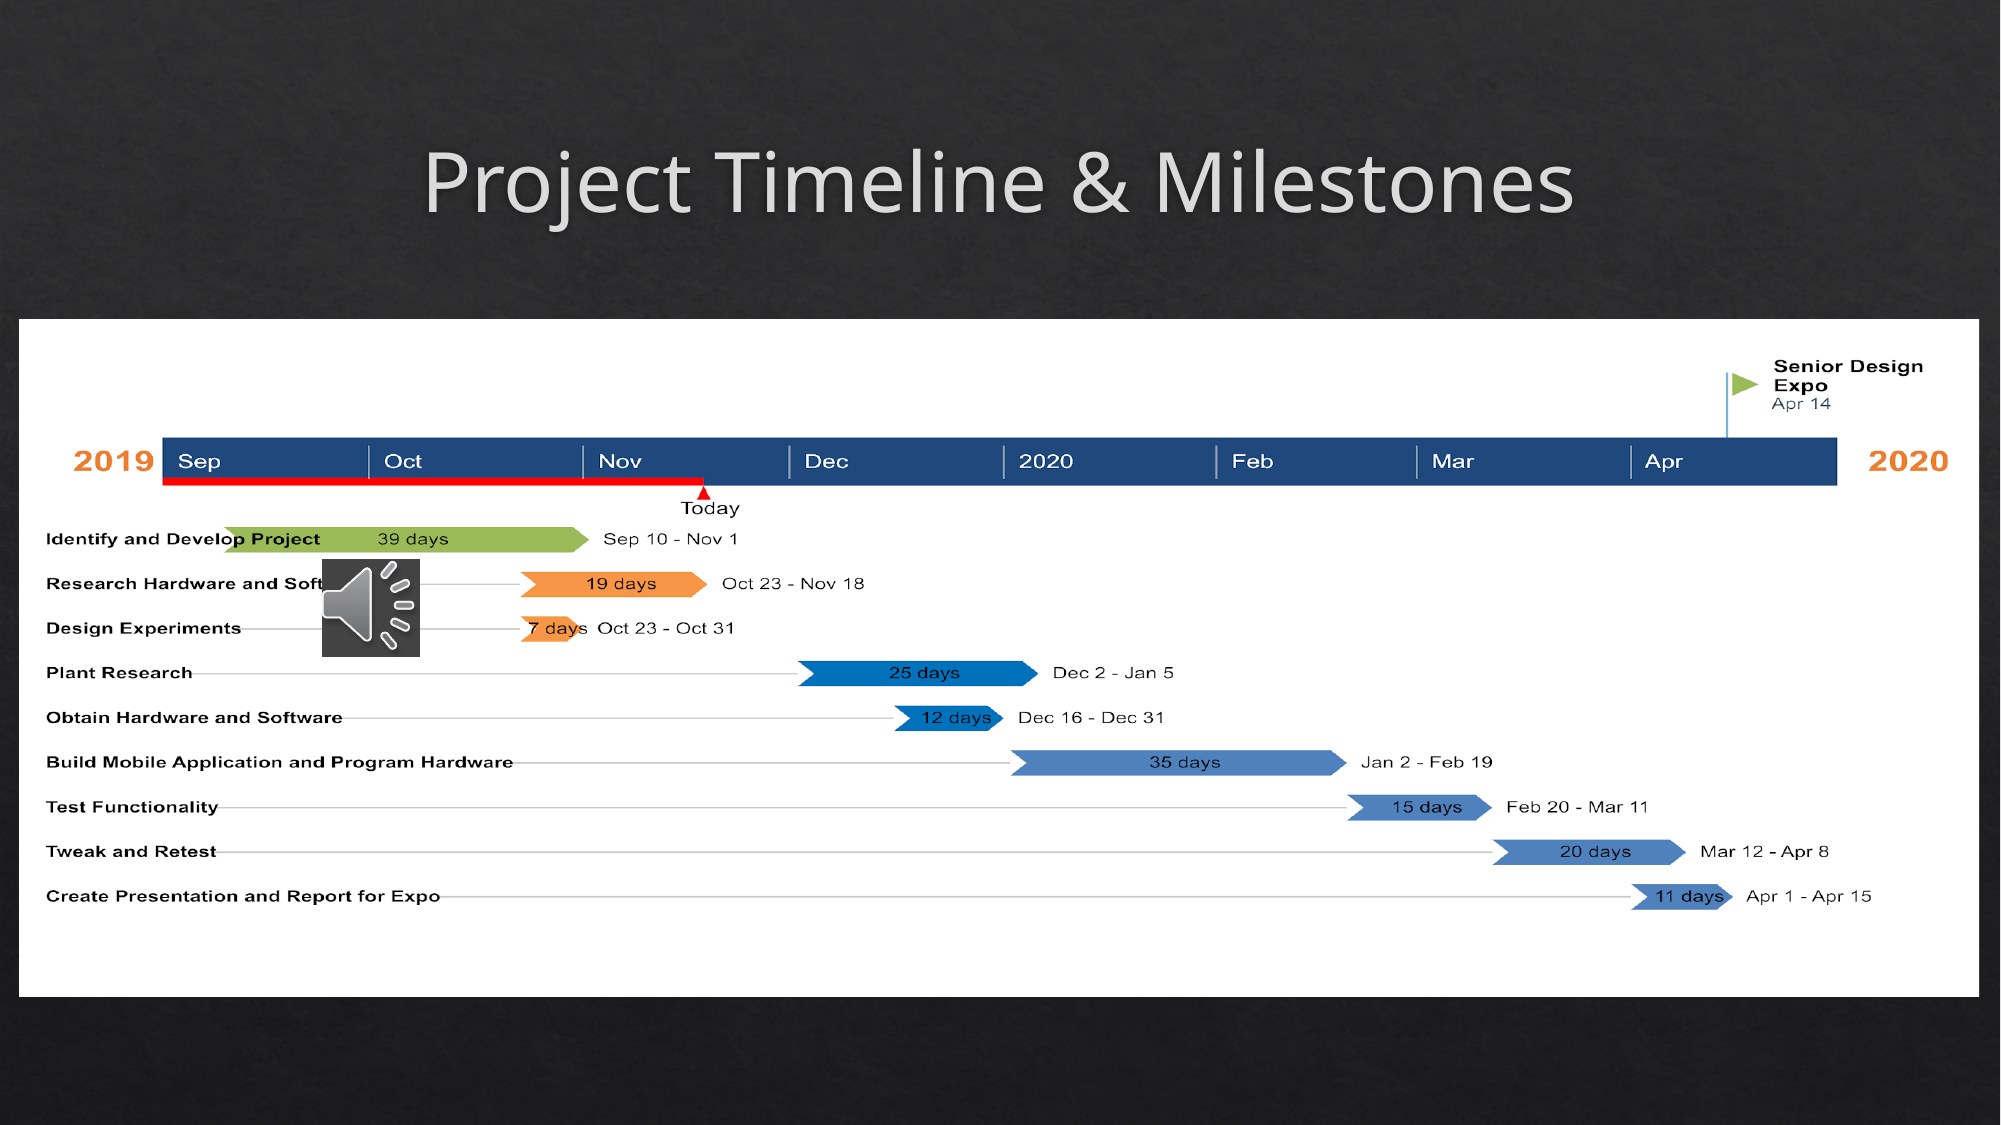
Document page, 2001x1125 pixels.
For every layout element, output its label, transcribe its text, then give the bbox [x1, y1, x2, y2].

picture [18, 319, 1980, 997]
title Project Timeline & Milestones [149, 99, 1849, 260]
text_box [320, 557, 422, 659]
